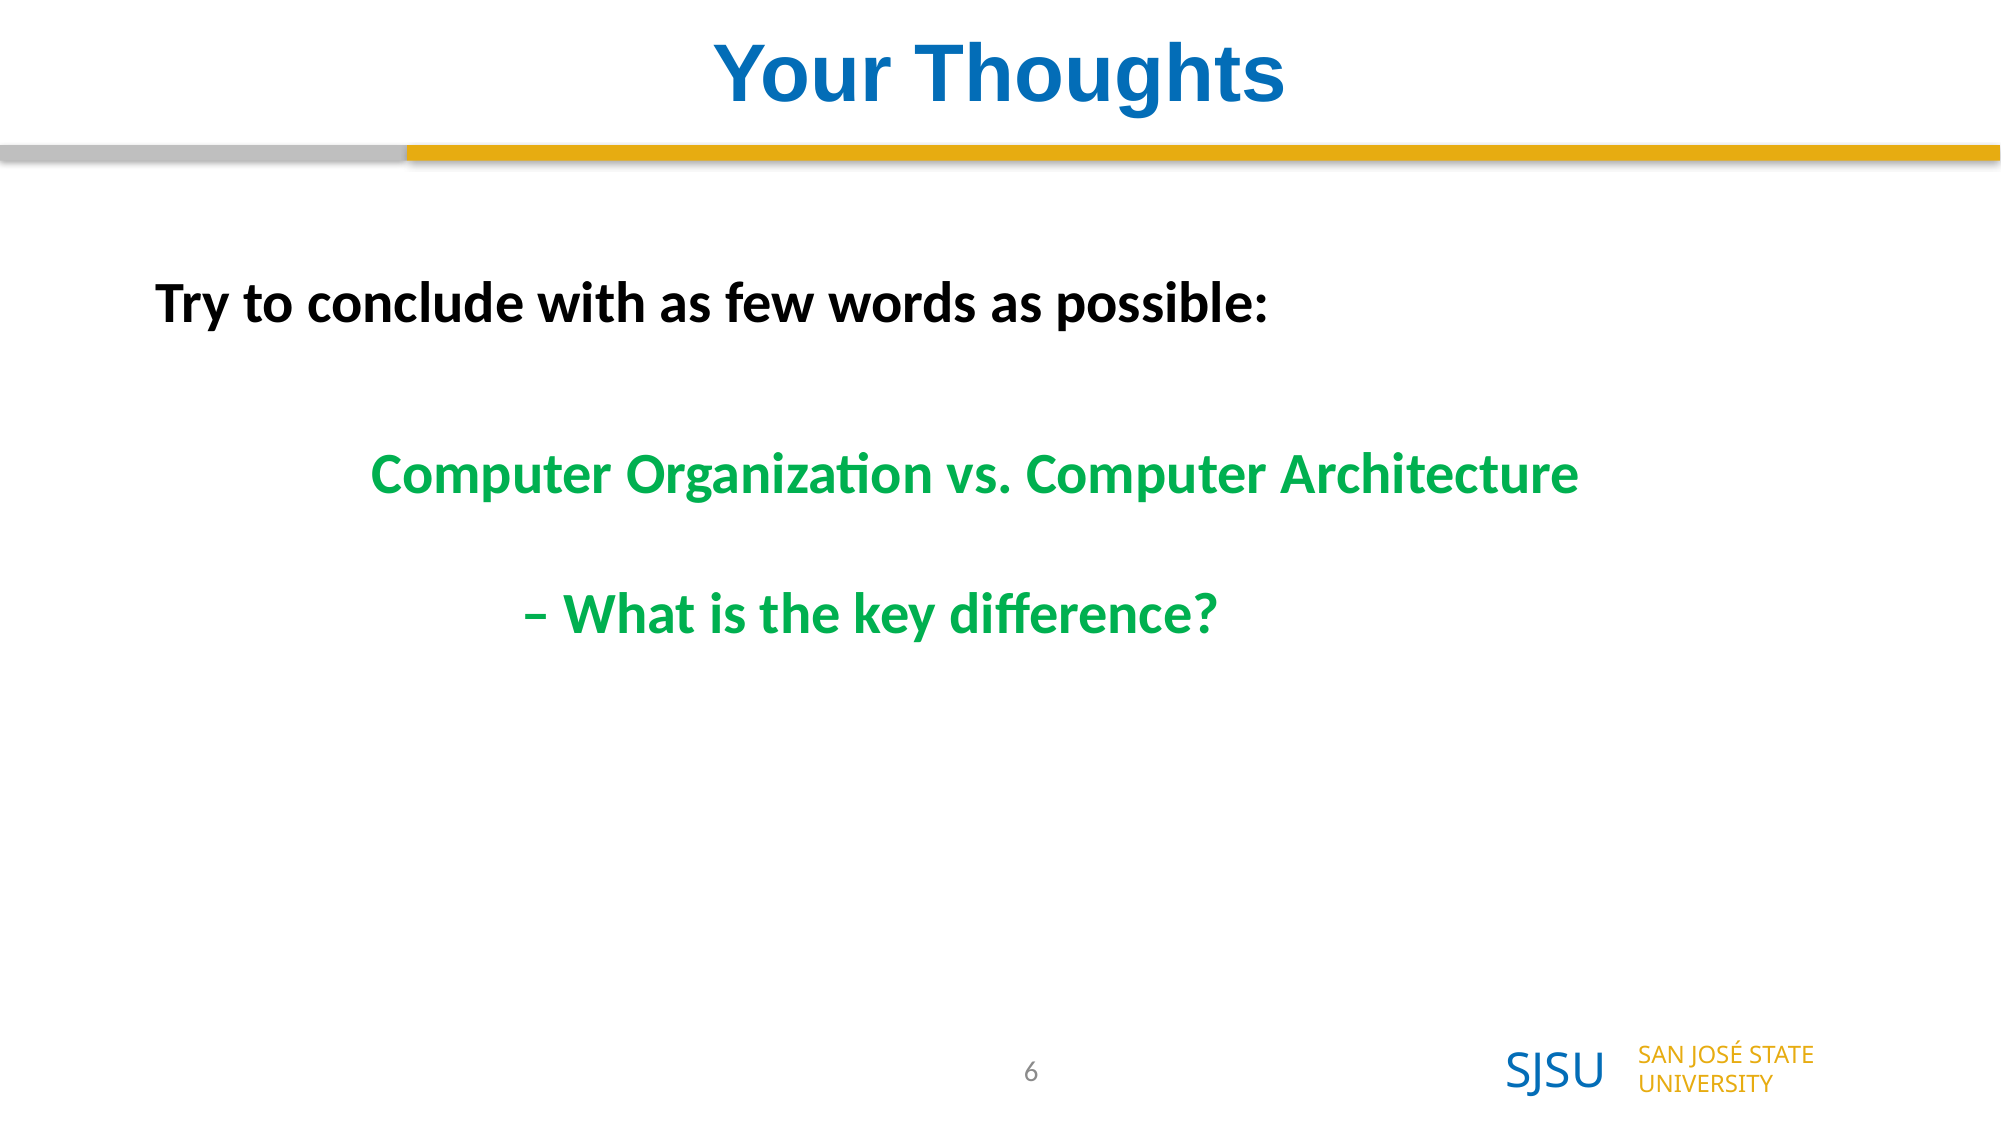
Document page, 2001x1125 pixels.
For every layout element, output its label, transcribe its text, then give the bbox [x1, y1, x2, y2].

title Your Thoughts [99, 11, 1900, 126]
slide_number 6 [797, 1040, 1265, 1100]
text_box Try to conclude with as few words as possible: [140, 256, 1693, 342]
text_box Computer Organization vs. Computer Architecture – What is the key difference? [356, 428, 1825, 653]
